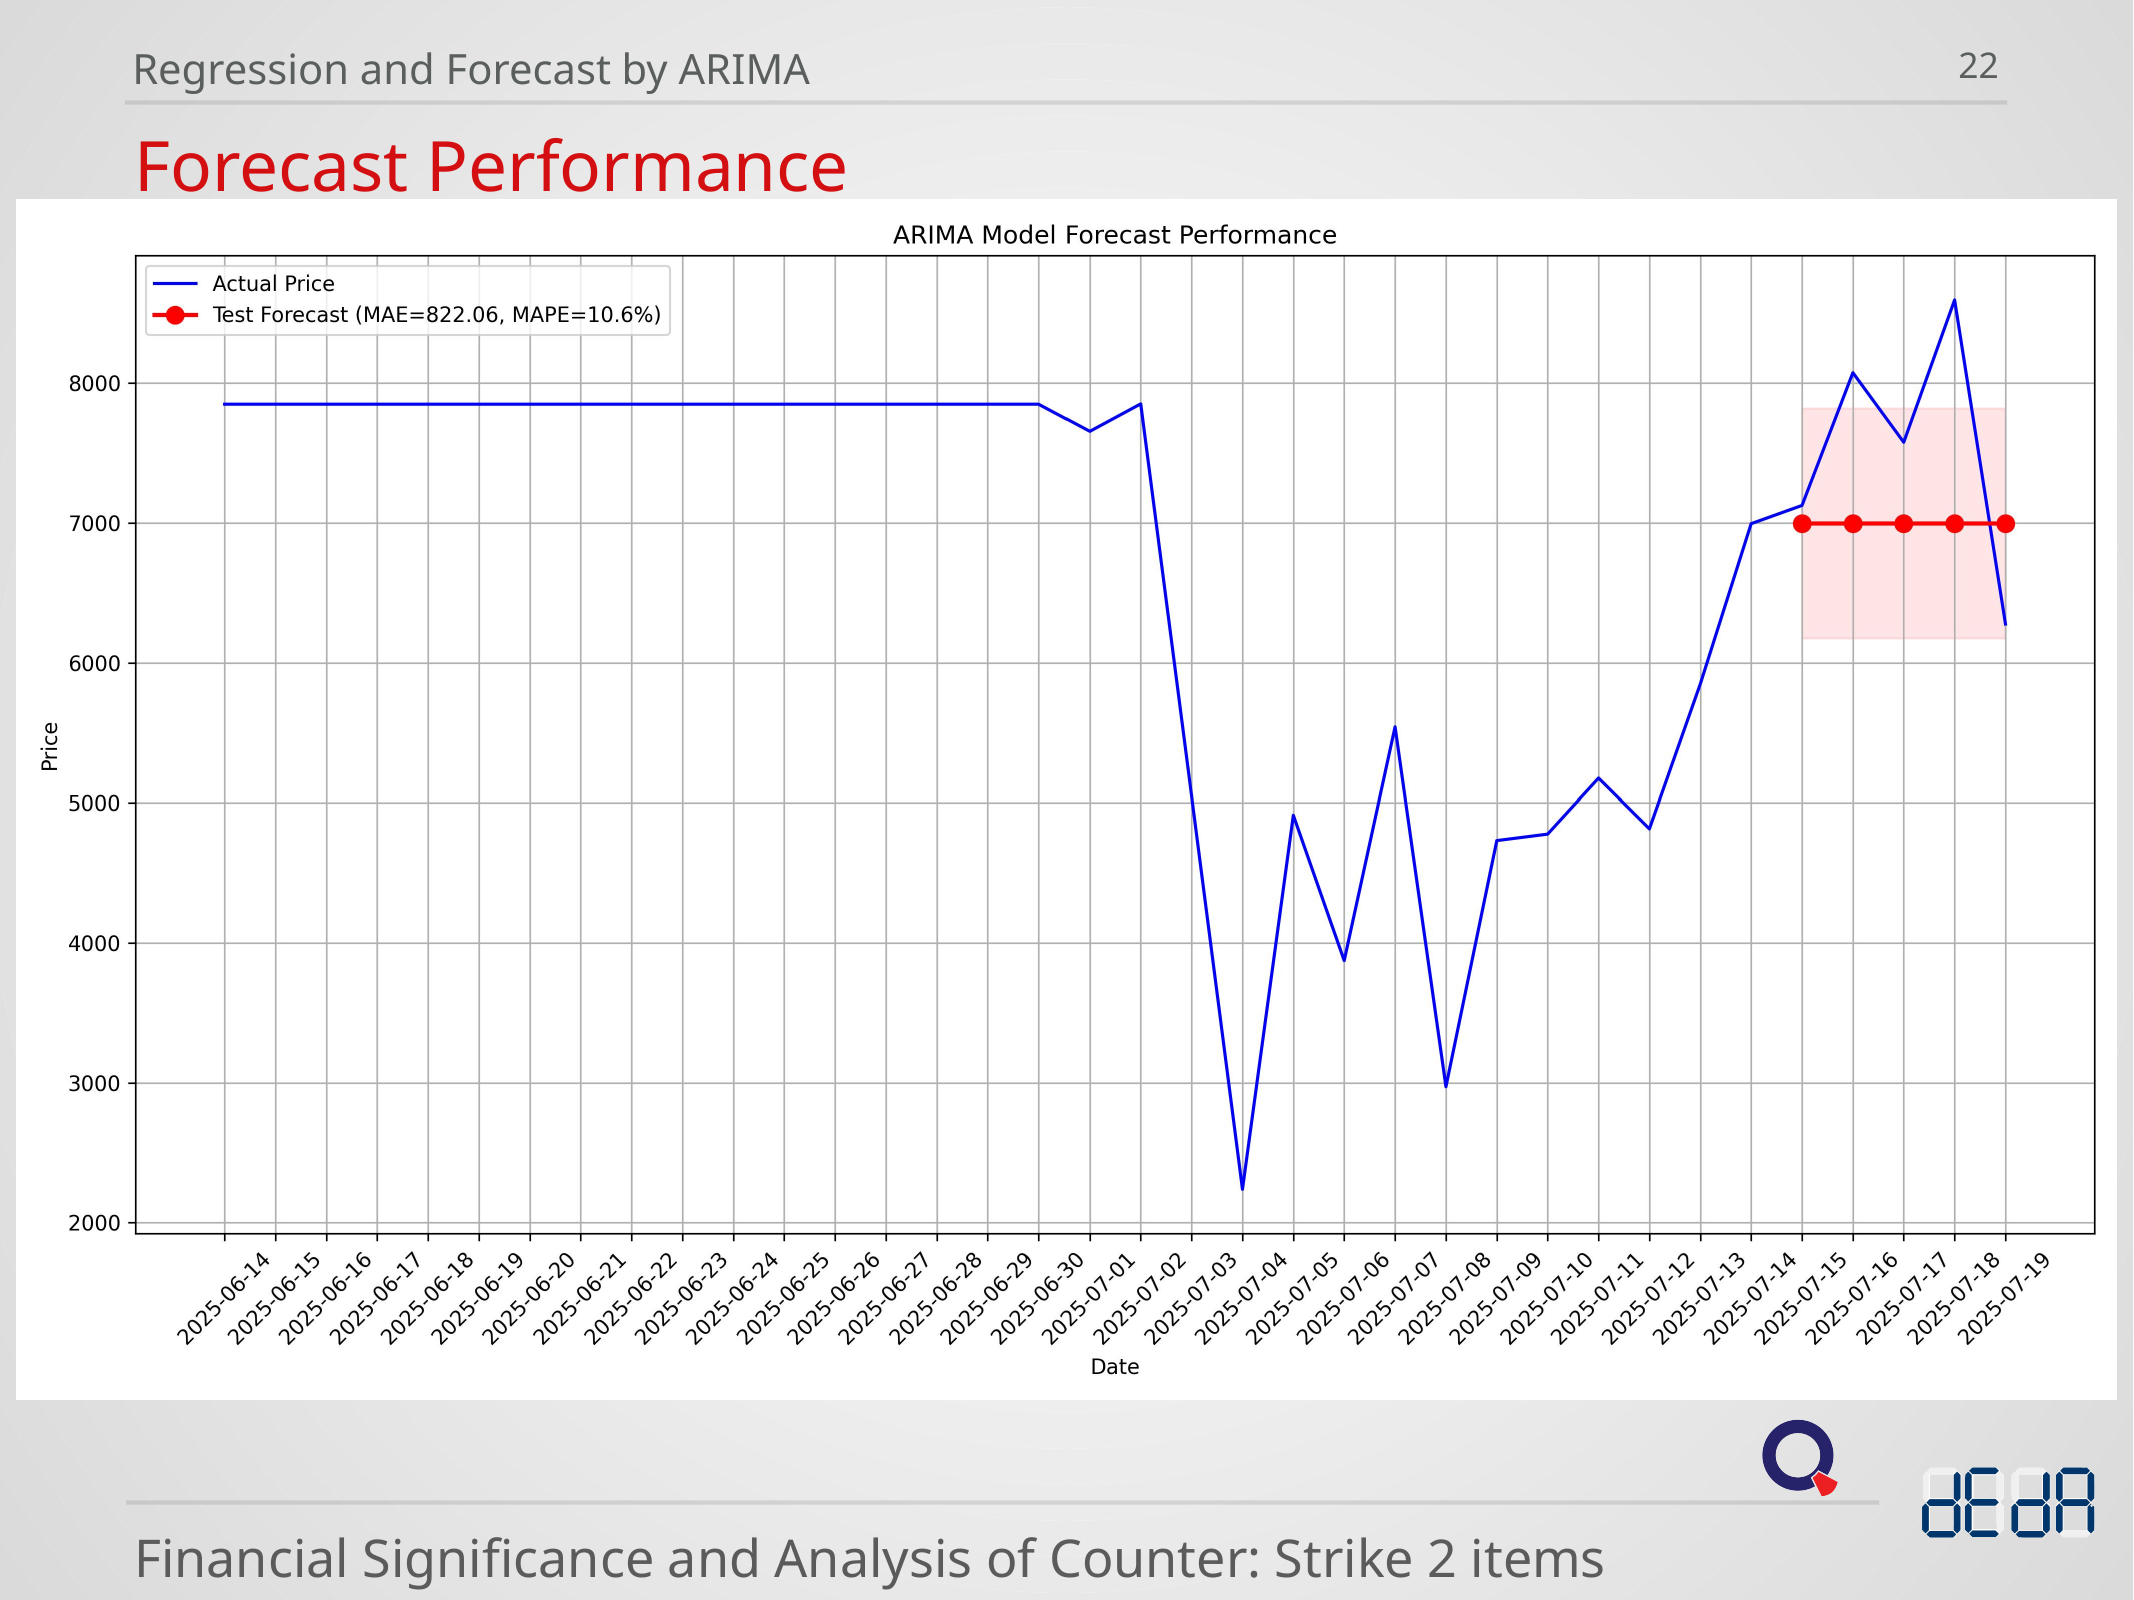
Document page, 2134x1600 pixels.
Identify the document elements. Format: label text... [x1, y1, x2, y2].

text_box Regression and Forecast by ARIMA [123, 34, 1683, 102]
picture [1921, 1467, 1962, 1538]
picture [2010, 1467, 2051, 1538]
slide_number 22 [1925, 34, 2008, 101]
picture [2055, 1467, 2095, 1538]
list Forecast Performance [125, 112, 2008, 199]
picture [16, 199, 2117, 1401]
picture [1965, 1467, 2004, 1538]
picture [1758, 1415, 1840, 1500]
